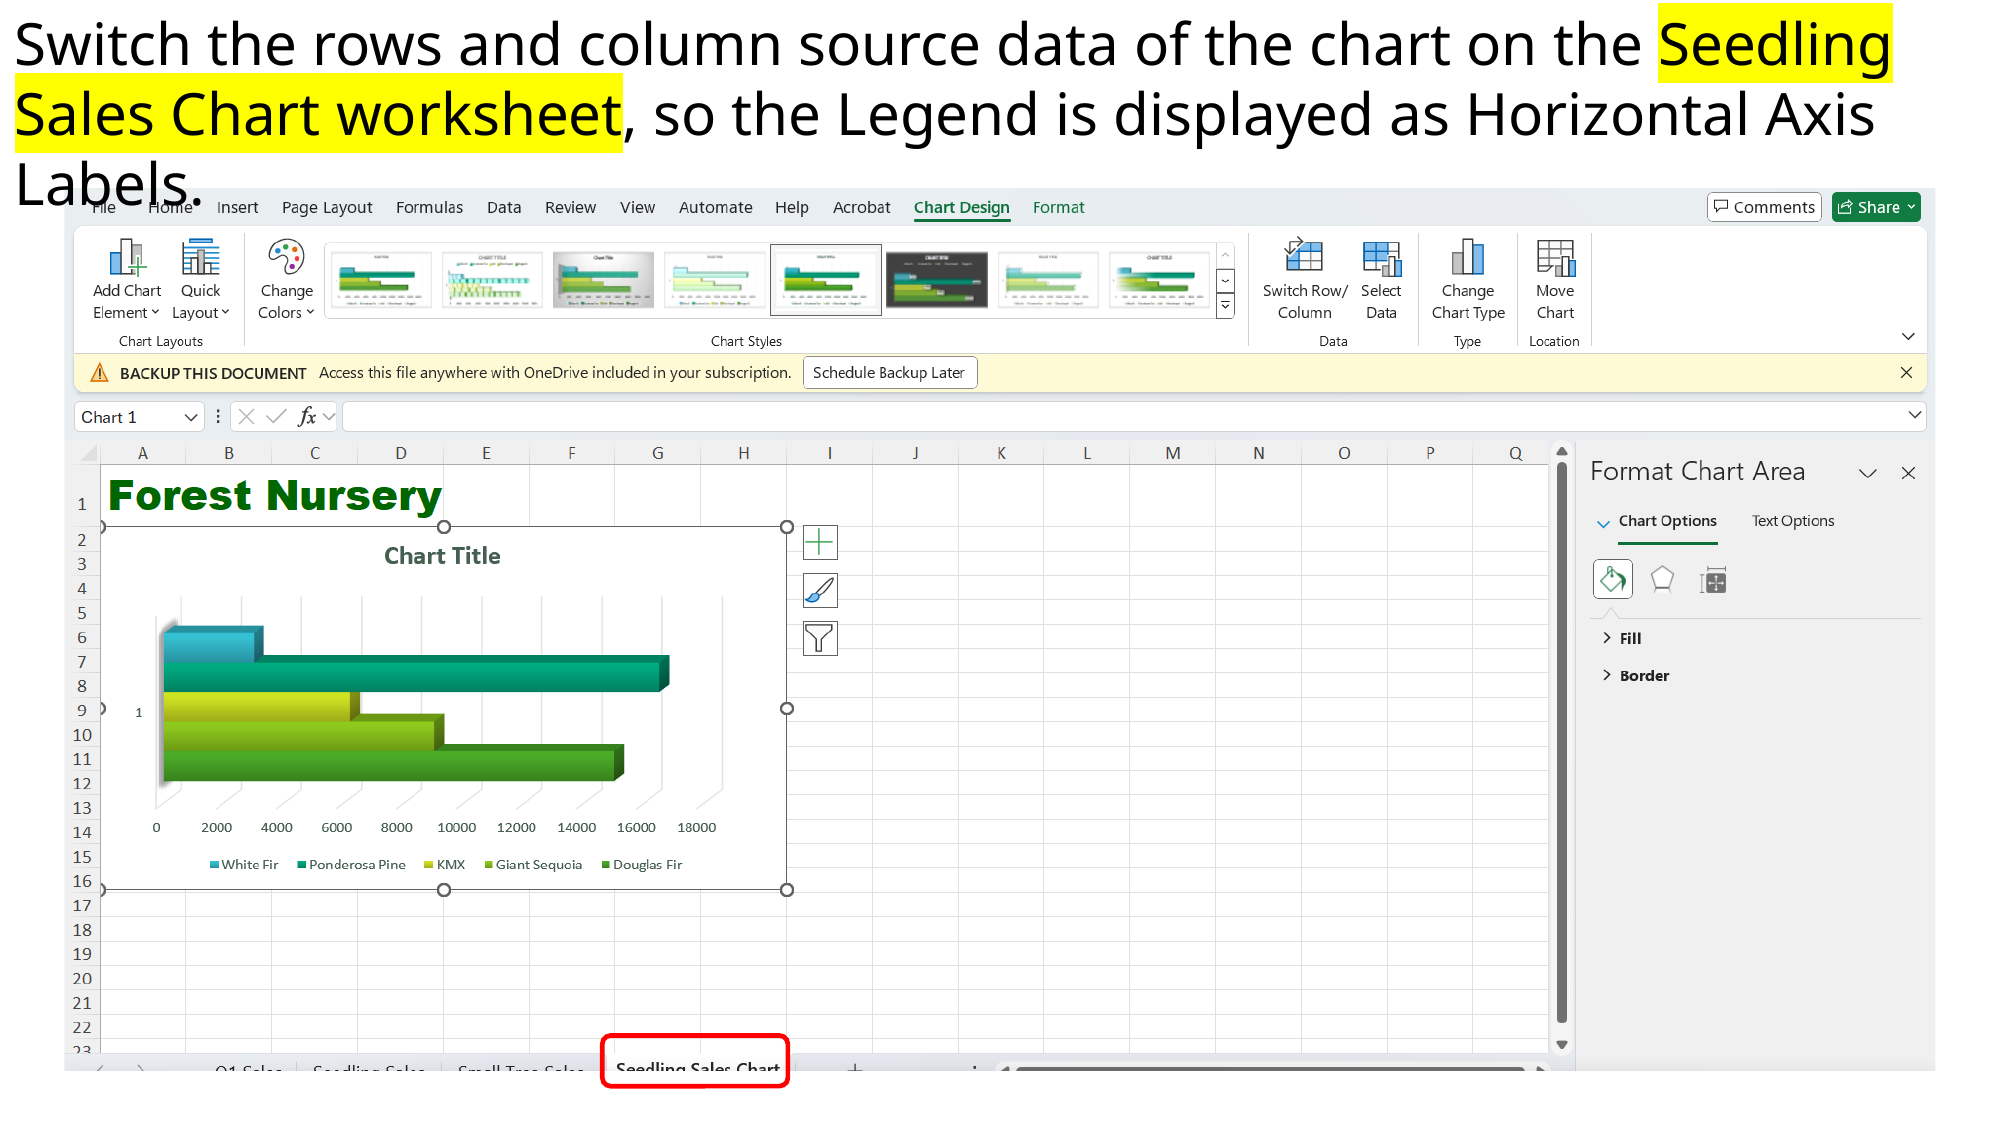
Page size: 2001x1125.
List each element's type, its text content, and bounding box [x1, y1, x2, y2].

text_box [600, 1071, 790, 1088]
picture [63, 187, 1936, 1071]
text_box Switch the rows and column source data of the chart on the Seedling Sales Chart worksheet, so the Legend is displayed as Horizontal Axis Labels. [0, 0, 2000, 225]
